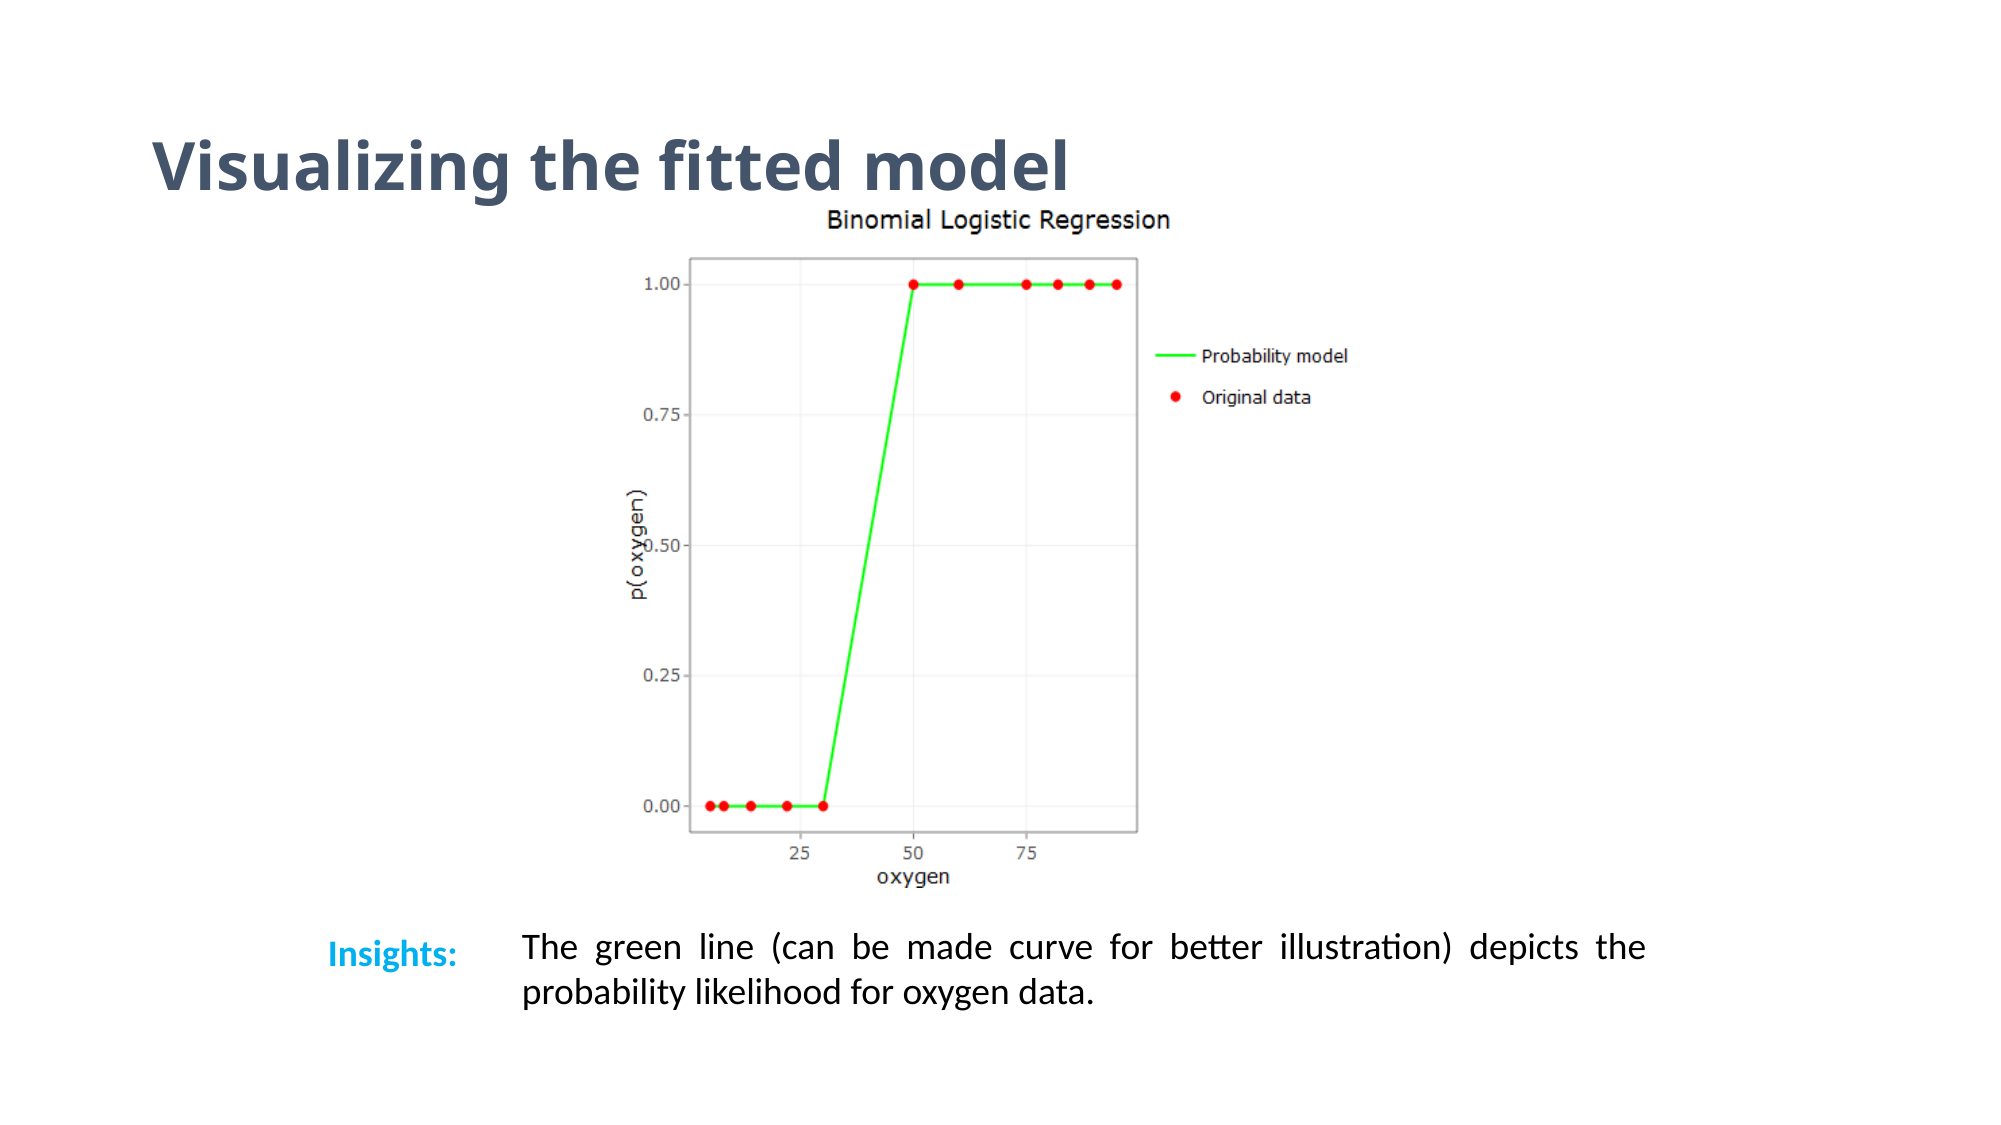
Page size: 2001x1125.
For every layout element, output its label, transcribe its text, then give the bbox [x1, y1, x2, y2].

text_box The green line (can be made curve for better illustration) depicts the probability likelihood for oxygen data. [507, 914, 1663, 1020]
picture [624, 199, 1375, 888]
title Visualizing the fitted model [137, 59, 1863, 278]
text_box Insights: [313, 921, 473, 982]
